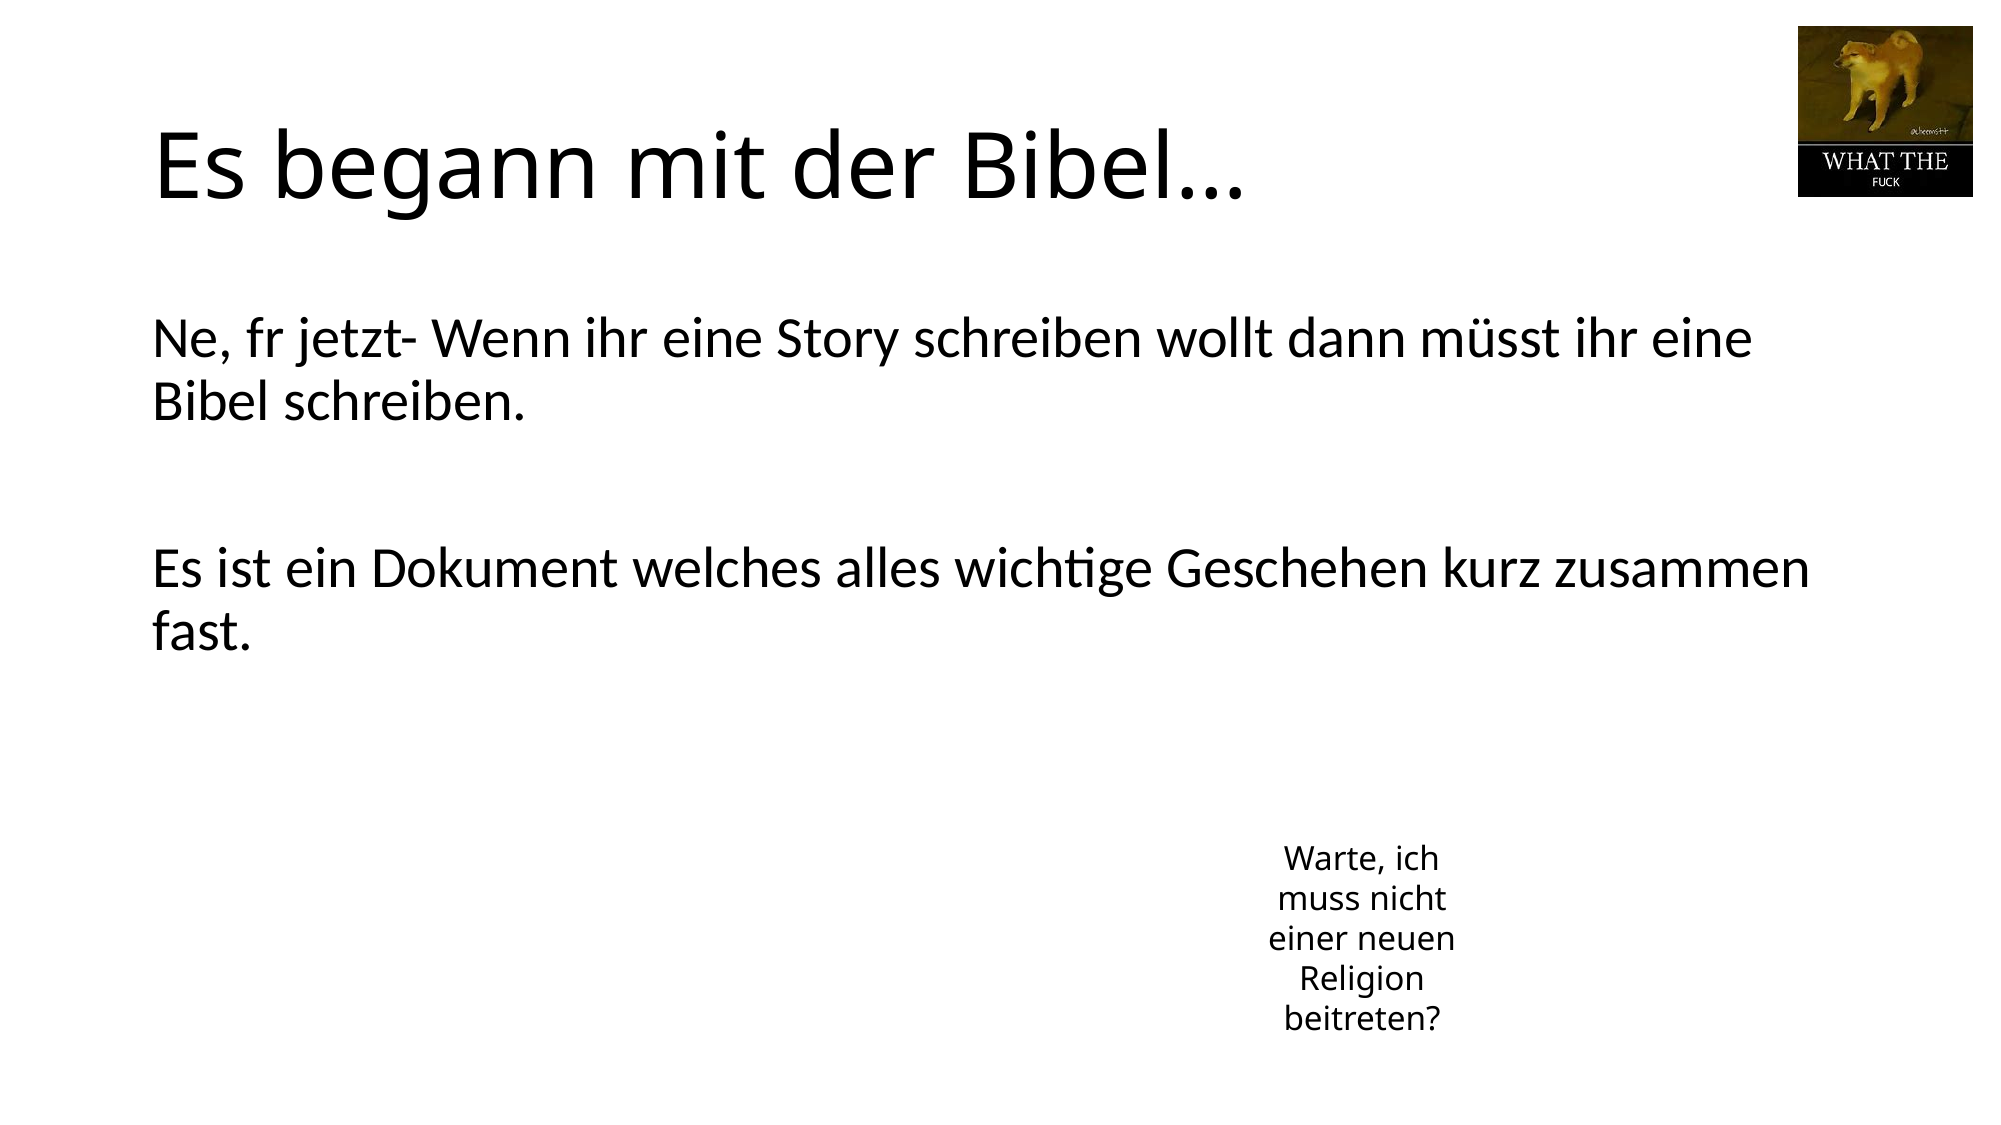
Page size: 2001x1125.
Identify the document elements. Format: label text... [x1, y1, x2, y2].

list Ne, fr jetzt- Wenn ihr eine Story schreiben wollt dann müsst ihr eine Bibel schreiben. Es ist ein Dokument welches alles wichtige Geschehen kurz zusammen fast. [137, 299, 1863, 1014]
title Es begann mit der Bibel… [137, 59, 1863, 278]
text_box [762, 720, 1499, 1125]
picture [1798, 26, 1973, 197]
